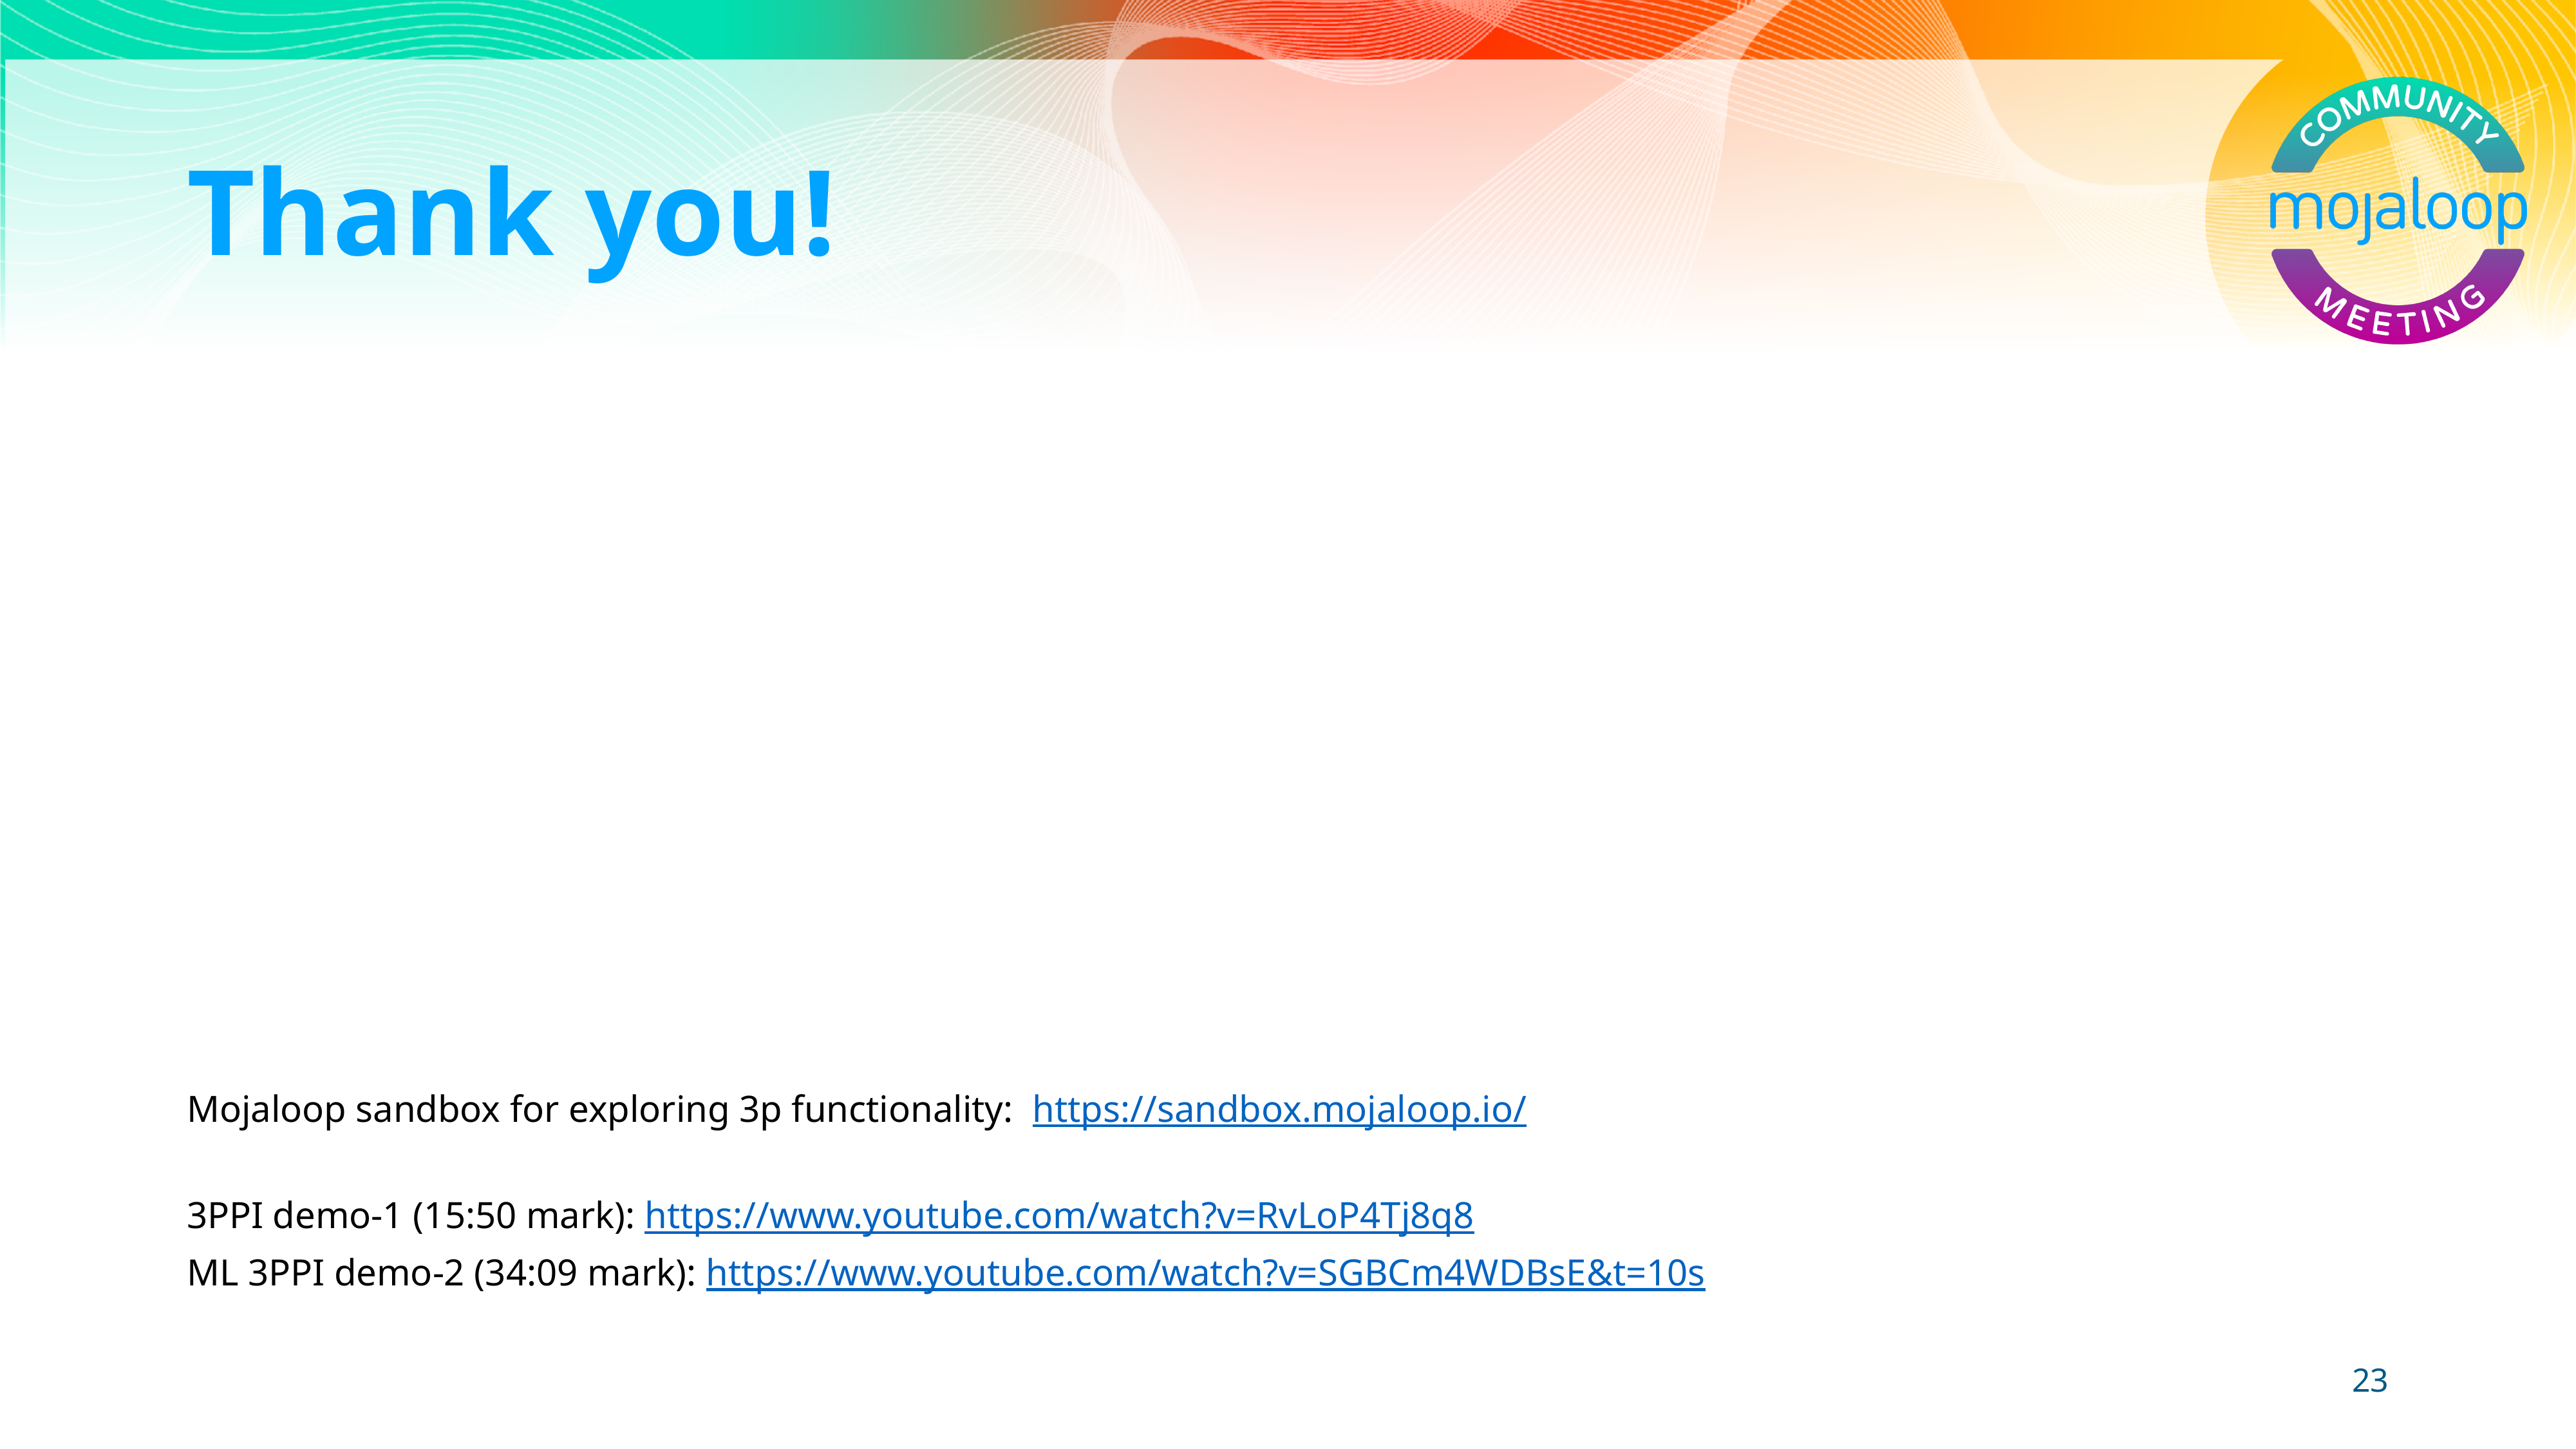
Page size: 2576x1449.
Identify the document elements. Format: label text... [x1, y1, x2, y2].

list Mojaloop sandbox for exploring 3p functionality: https://sandbox.mojaloop.io/ 3PPI demo-1 (15:50 mark): https://www.youtube.com/watch?v=RvLoP4Tj8q8 ML 3PPI demo-2 (34:09 mark): https://www.youtube.com/watch?v=SGBCm4WDBsE&t=10s [177, 1073, 2399, 1305]
picture [0, 0, 2576, 1449]
title Thank you! [177, 77, 2170, 357]
slide_number ‹#› [1819, 1343, 2399, 1421]
